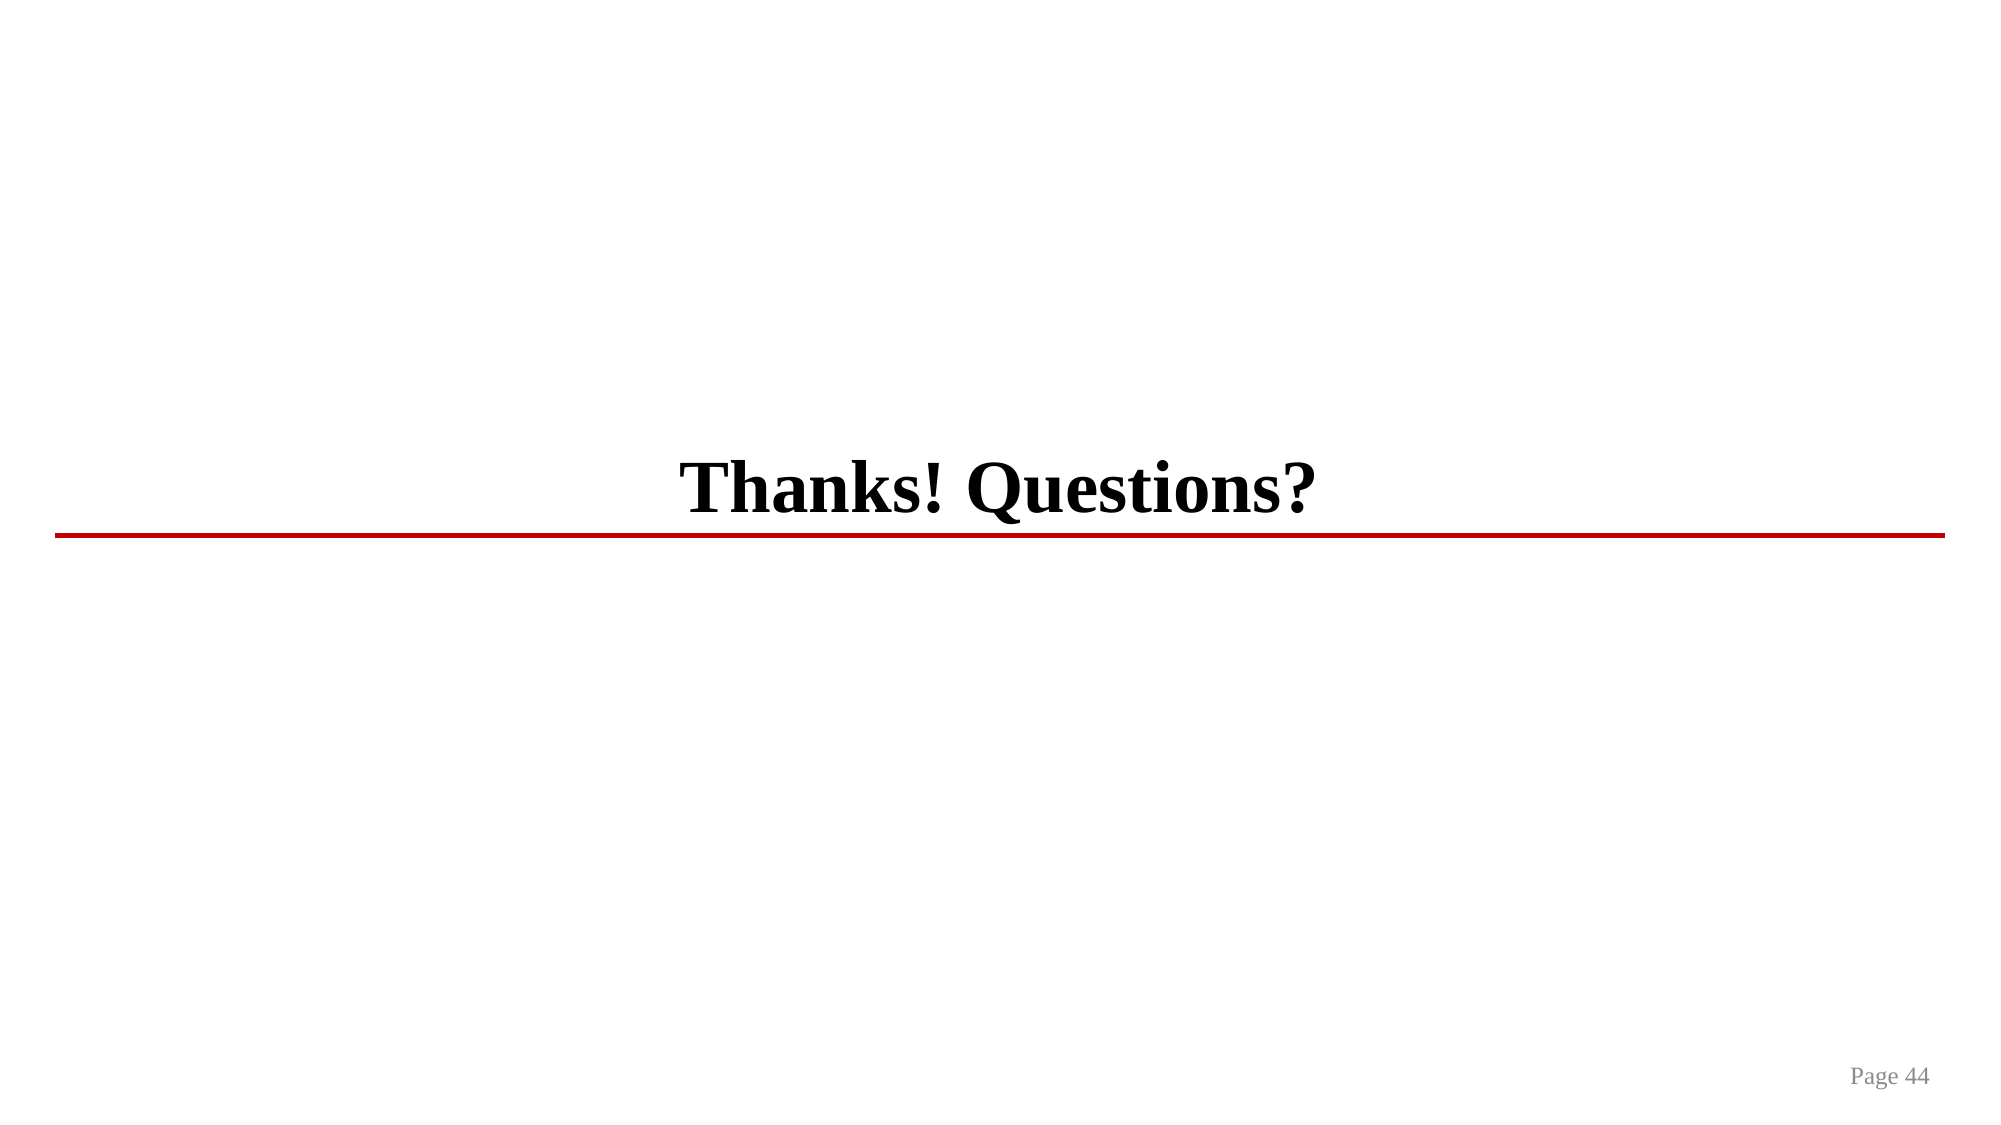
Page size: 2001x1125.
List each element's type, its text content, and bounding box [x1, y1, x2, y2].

slide_number Page 44 [1494, 1053, 1945, 1095]
subtitle Thanks! Questions? [55, 299, 1945, 537]
